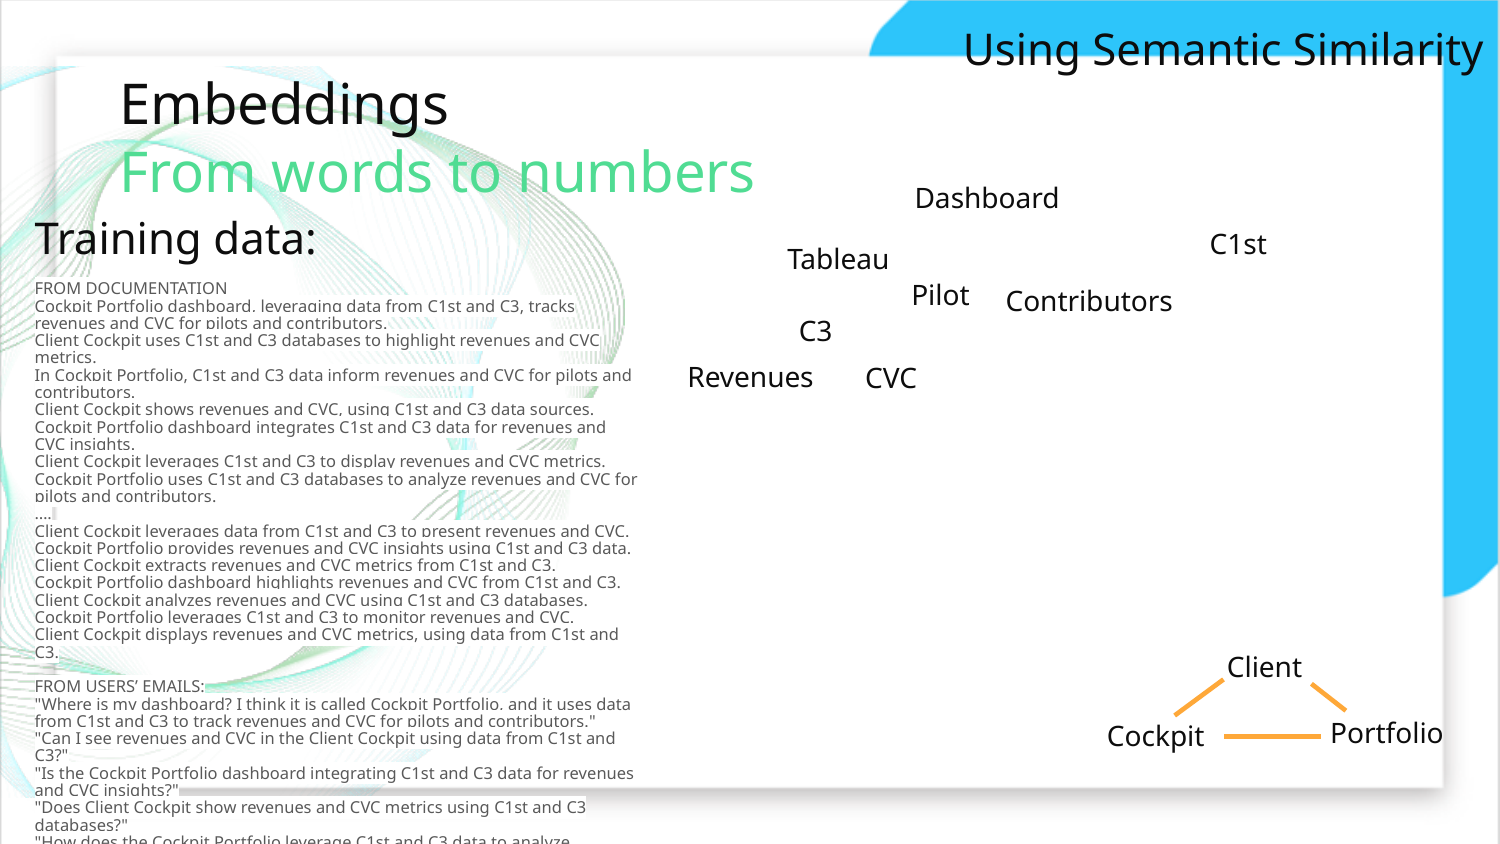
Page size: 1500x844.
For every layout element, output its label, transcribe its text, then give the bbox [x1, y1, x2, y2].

text_box Pilot [831, 277, 1050, 316]
picture [0, 0, 1500, 844]
text_box C3 [706, 313, 925, 353]
text_box CVC [831, 360, 951, 400]
text_box Client [1155, 649, 1374, 710]
text_box Revenues [681, 359, 860, 399]
text_box Contributors [980, 283, 1199, 323]
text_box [1311, 683, 1347, 711]
text_box Embeddings From words to numbers [119, 68, 1077, 227]
text_box Cockpit [1046, 717, 1265, 779]
text_box Using Semantic Similarity [947, 21, 1500, 114]
text_box Training data: FROM DOCUMENTATION Cockpit Portfolio dashboard, leveraging data from C1st and C3, tracks revenues and CVC for pilots and contributors. Client Cockpit uses C1st and C3 databases to highlight revenues and CVC metrics. In Cockpit Portfolio, C1st and C3 data inform revenues and CVC for pilots and contributors. Client Cockpit shows revenues and CVC, using C1st and C3 data sources. Cockpit Portfolio dashboard integrates C1st and C3 data for revenues and CVC insights. Client Cockpit leverages C1st and C3 to display revenues and CVC metrics. Cockpit Portfolio uses C1st and C3 databases to analyze revenues and CVC for pilots and contributors. …. Client Cockpit leverages data from C1st and C3 to present revenues and CVC. Cockpit Portfolio provides revenues and CVC insights using C1st and C3 data. Client Cockpit extracts revenues and CVC metrics from C1st and C3. Cockpit Portfolio dashboard highlights revenues and CVC from C1st and C3. Client Cockpit analyzes revenues and CVC using C1st and C3 databases. Cockpit Portfolio leverages C1st and C3 to monitor revenues and CVC. Client Cockpit displays revenues and CVC metrics, using data from C1st and C3. FROM USERS’ EMAILS: "Where is my dashboard? I think it is called Cockpit Portfolio, and it uses data from C1st and C3 to track revenues and CVC for pilots and contributors." "Can I see revenues and CVC in the Client Cockpit using data from C1st and C3?" "Is the Cockpit Portfolio dashboard integrating C1st and C3 data for revenues and CVC insights?" "Does Client Cockpit show revenues and CVC metrics using C1st and C3 databases?" "How does the Cockpit Portfolio leverage C1st and C3 data to analyze revenues and CVC for pilots and contributors?"and CVC from C1st and C3?" "Is Client Cockpit analyzing revenues and CVC using C1st and C3 databases?" "Does Cockpit Portfolio leverage C1st and C3 to monitor revenues and CVC?" "Can Client Cockpit display revenues and CVC metrics using data from C1st and C3?" [34, 755, 639, 829]
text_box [1174, 679, 1224, 716]
text_box Portfolio [1278, 715, 1496, 777]
text_box C1st [1129, 226, 1347, 265]
text_box Dashboard [878, 180, 1097, 242]
text_box Tableau [729, 241, 948, 302]
